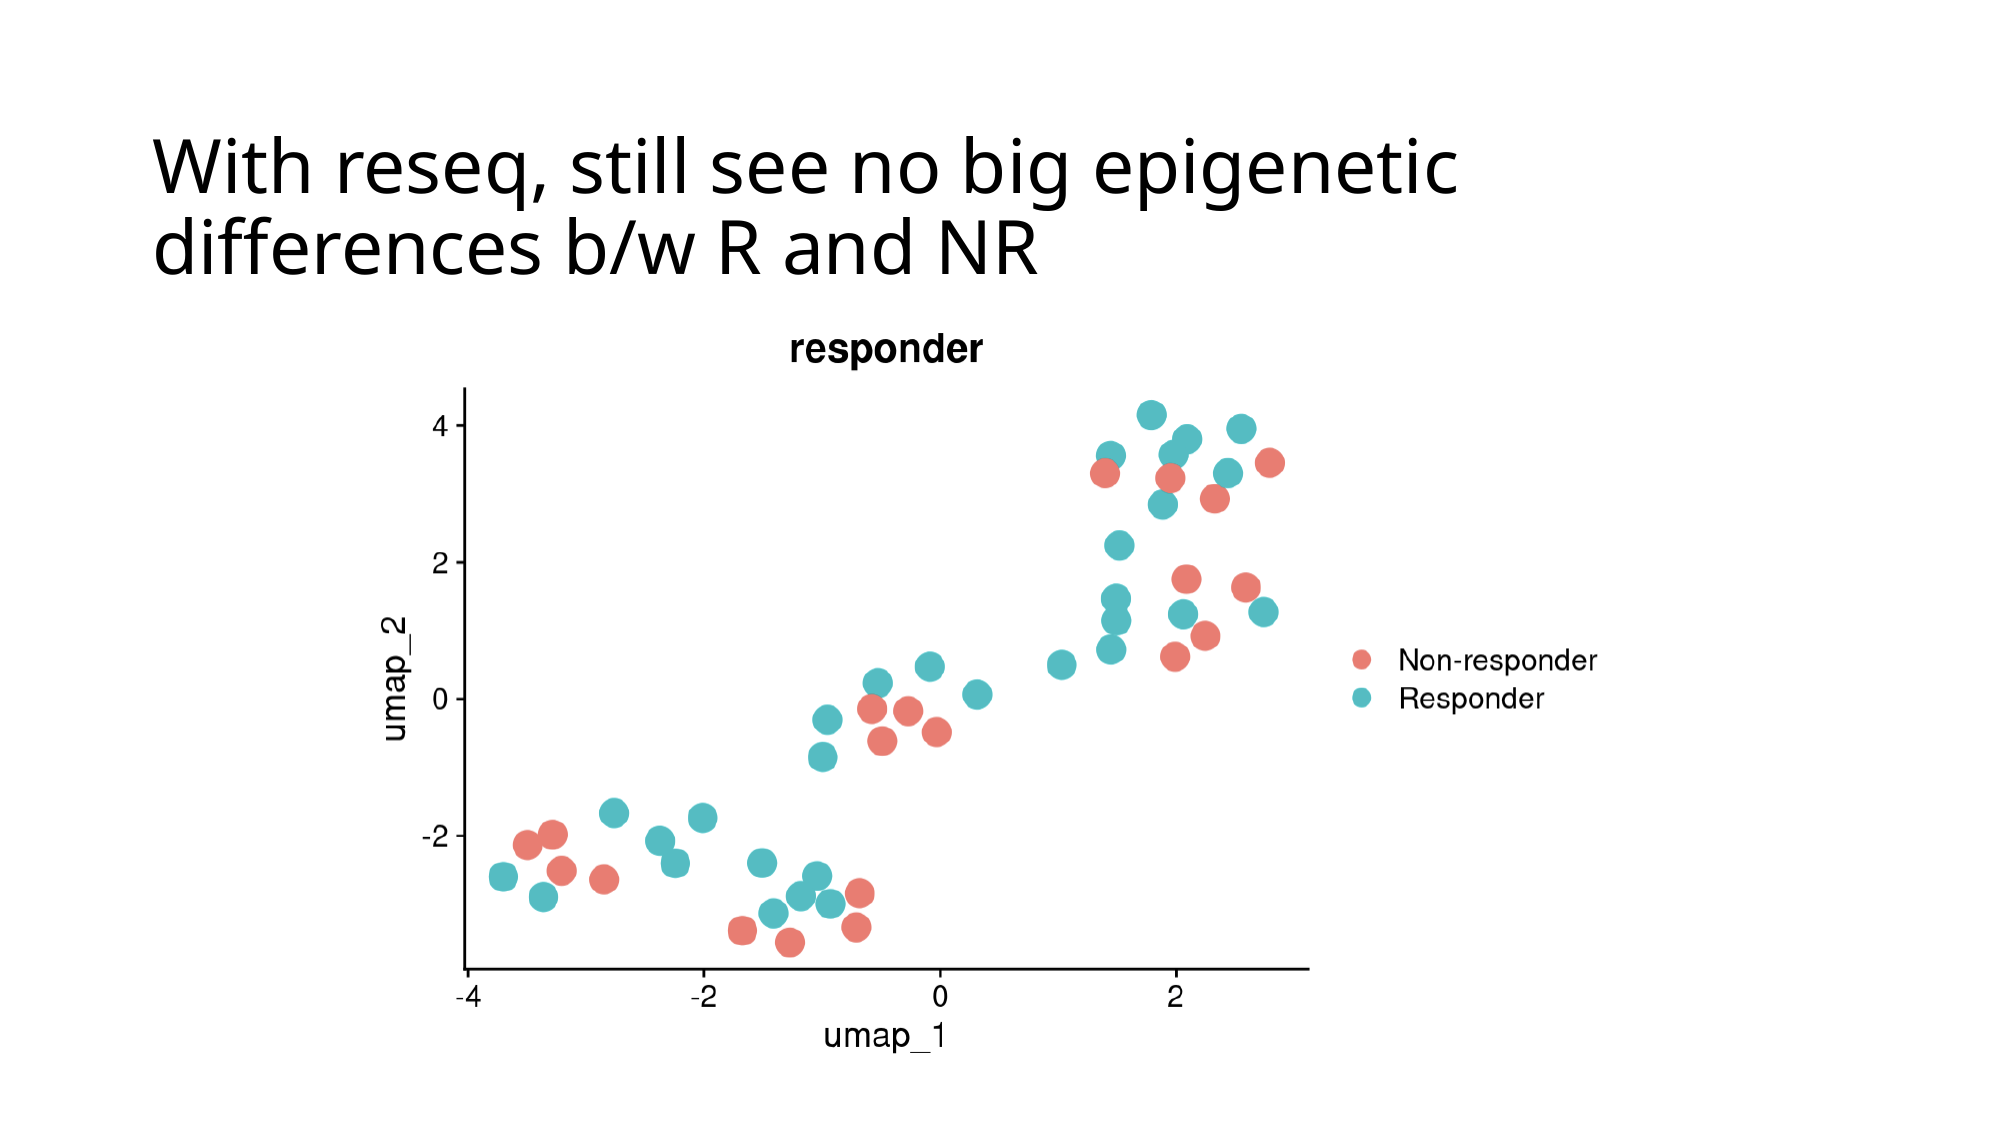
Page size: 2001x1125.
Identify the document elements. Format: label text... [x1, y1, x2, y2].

title With reseq, still see no big epigenetic differences b/w R and NR [137, 59, 1824, 360]
picture [343, 309, 1619, 1093]
